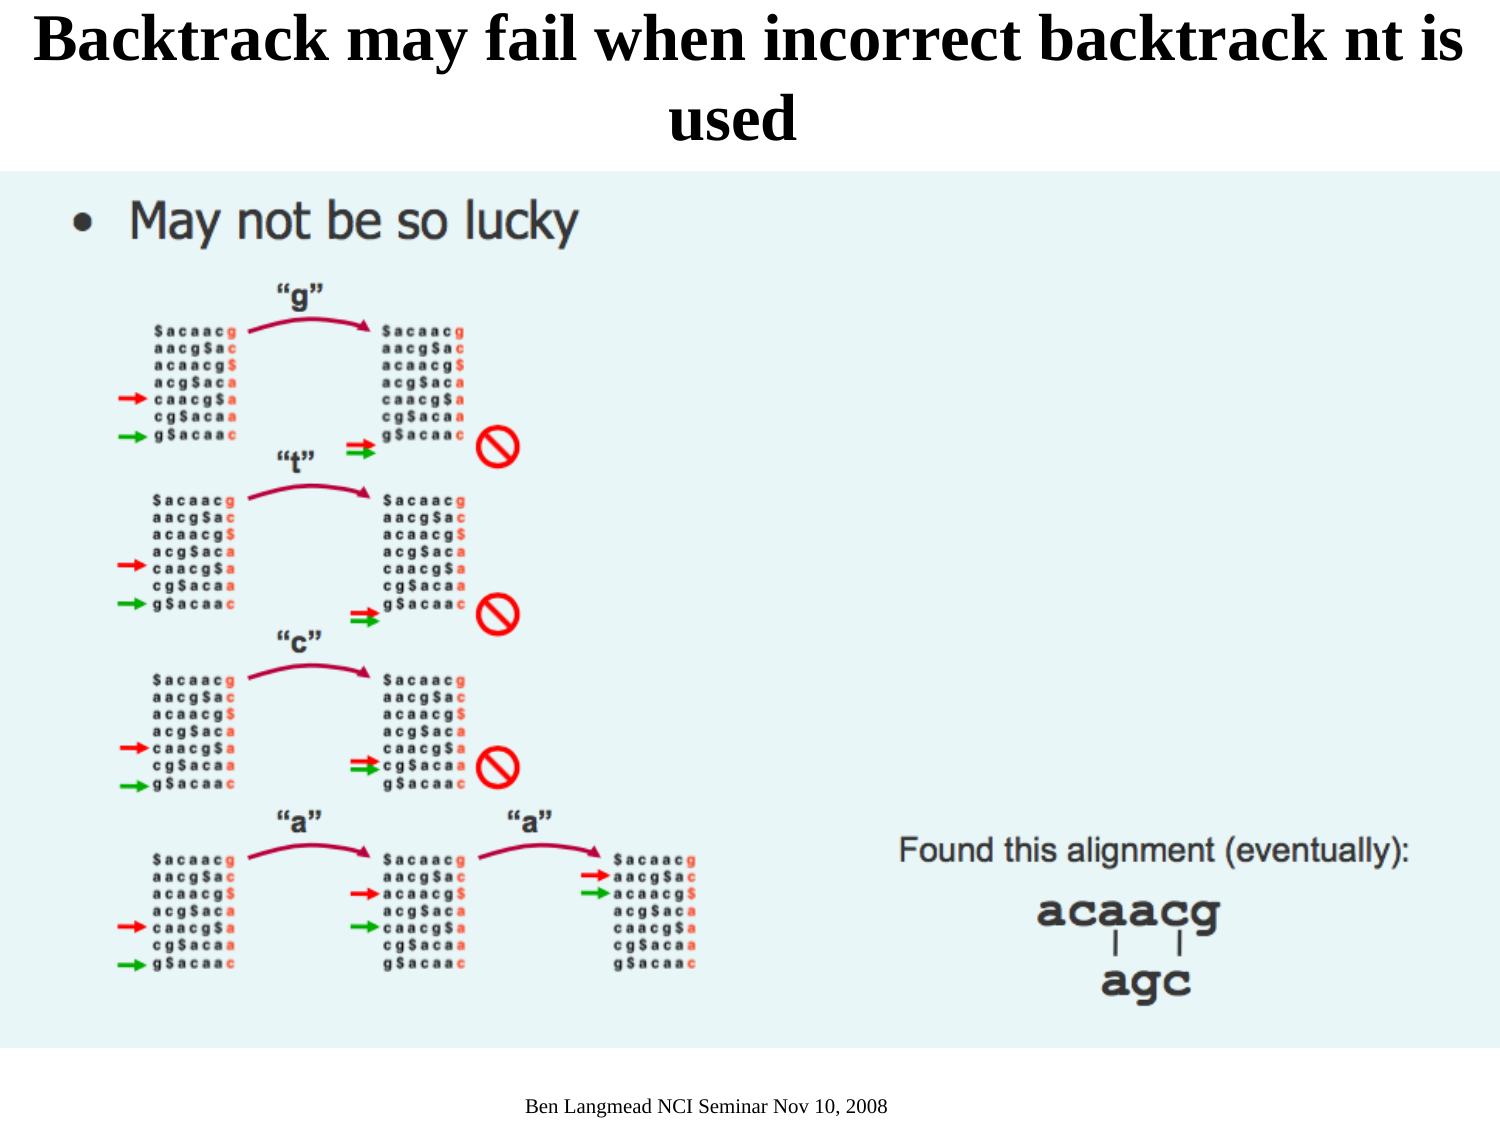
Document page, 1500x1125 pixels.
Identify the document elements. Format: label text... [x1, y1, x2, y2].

picture [0, 171, 1500, 1048]
text_box Backtrack may fail when incorrect backtrack nt is used [0, 22, 1500, 125]
text_box Ben Langmead NCI Seminar Nov 10, 2008 [510, 1085, 921, 1125]
